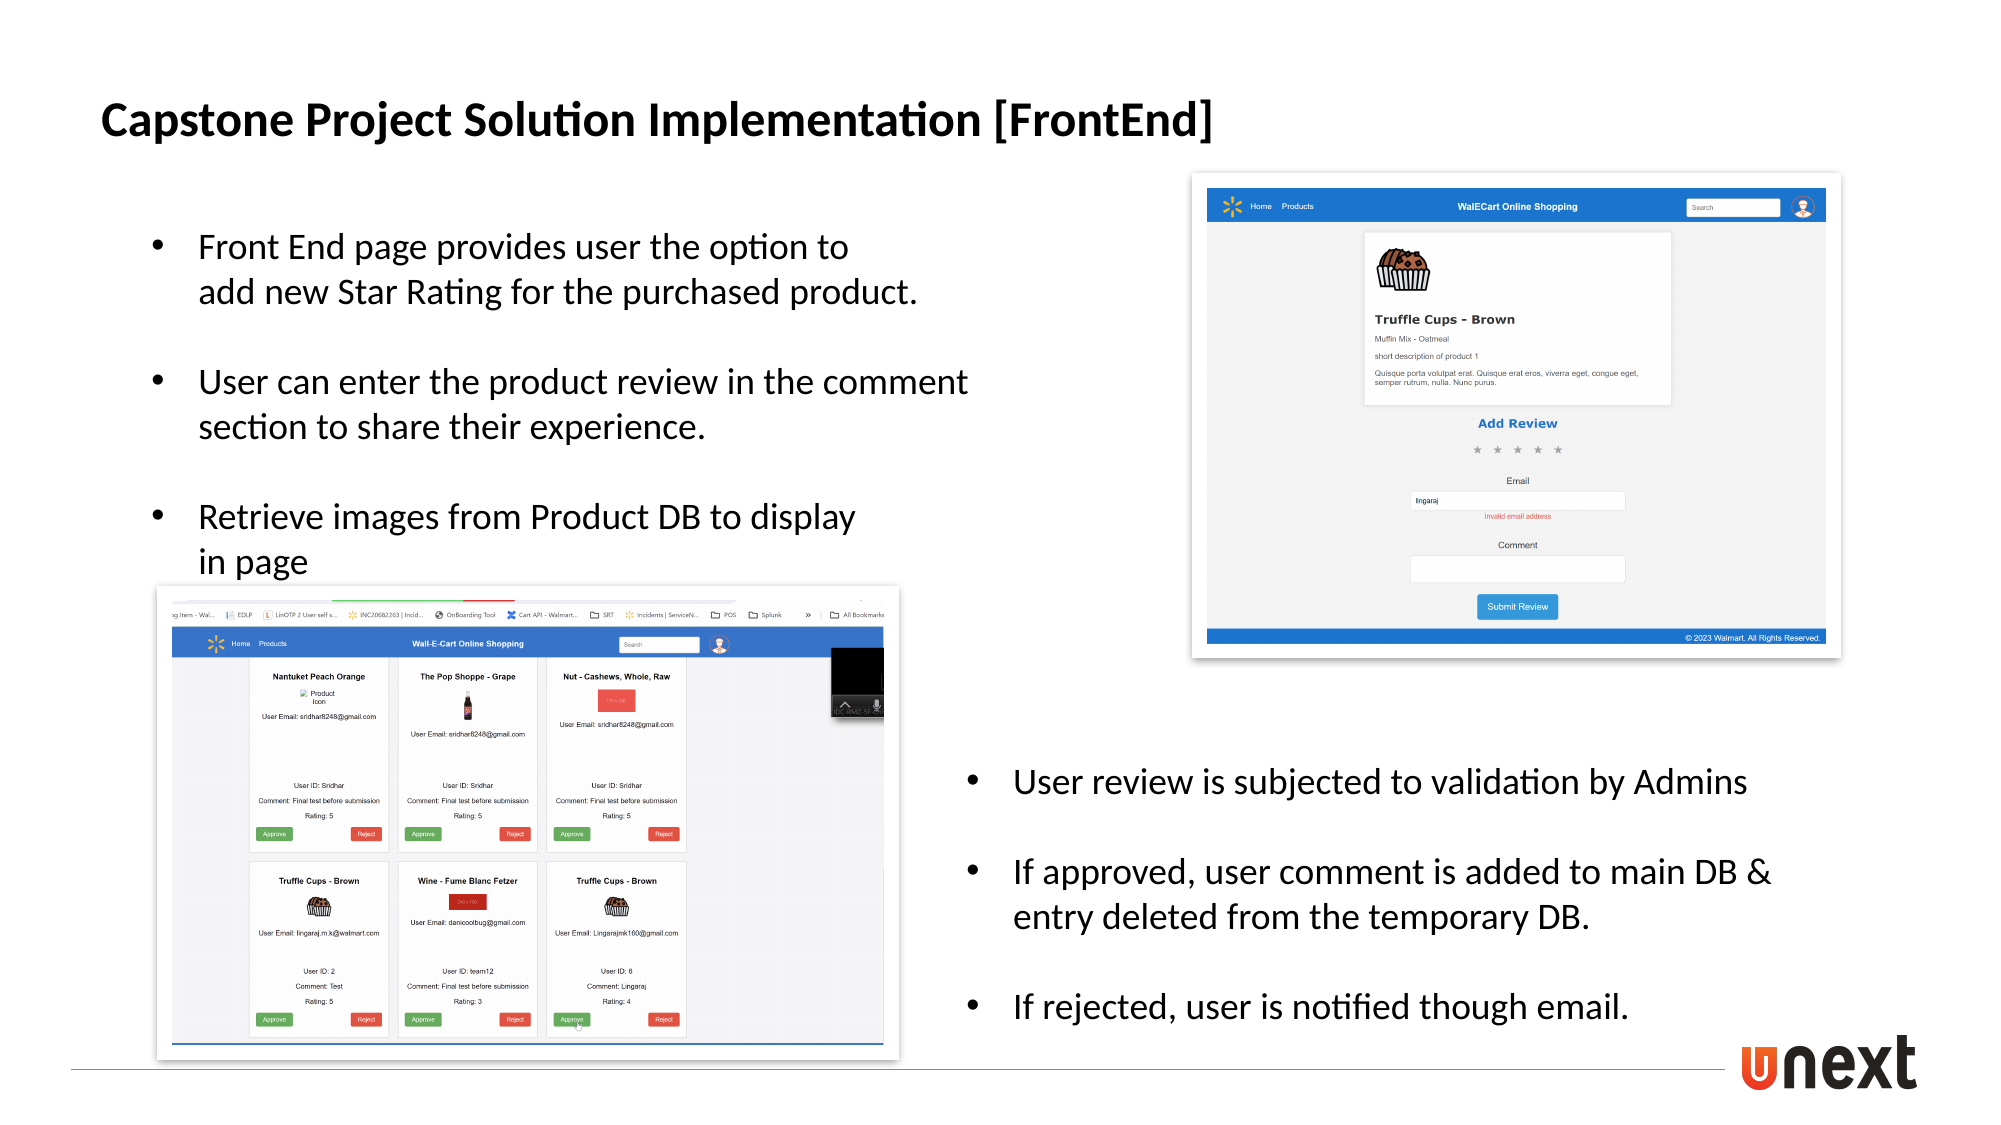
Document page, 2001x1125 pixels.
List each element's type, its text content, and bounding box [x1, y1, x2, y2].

text_box Front End page provides user the option to add new Star Rating for the purchased product. User can enter the product review in the comment section to share their experience. Retrieve images from Product DB to display in page [136, 214, 1149, 590]
text_box Capstone Project Solution Implementation [FrontEnd] [86, 79, 1602, 155]
picture [171, 600, 885, 1046]
picture [1206, 187, 1827, 644]
picture [1742, 1035, 1917, 1090]
text_box User review is subjected to validation by Admins If approved, user comment is added to main DB & entry deleted from the temporary DB. If rejected, user is notified though email. [951, 749, 1788, 1035]
